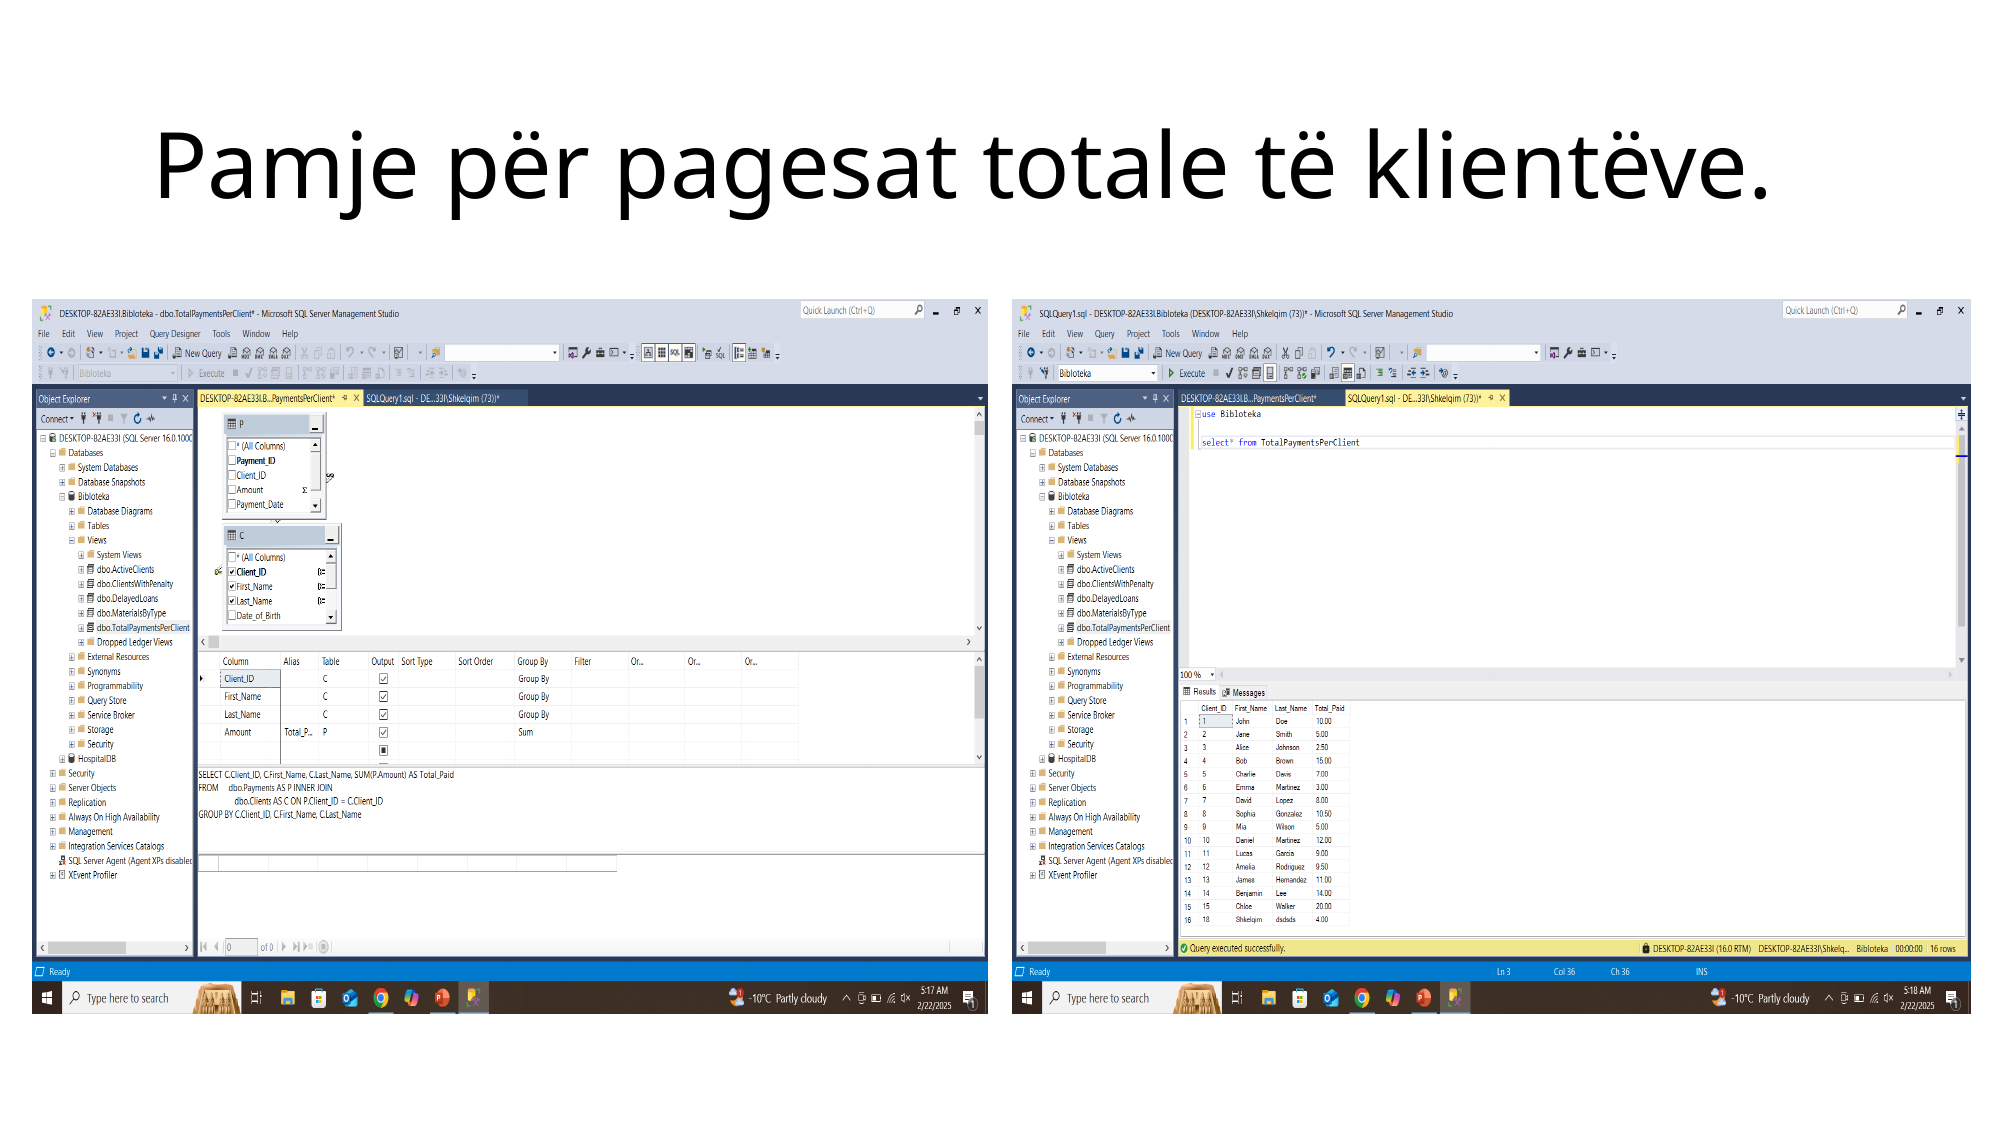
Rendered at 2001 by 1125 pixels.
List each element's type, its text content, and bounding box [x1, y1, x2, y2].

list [32, 299, 988, 1014]
title Pamje për pagesat totale të klientëve. [137, 59, 1863, 278]
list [1012, 299, 1971, 1014]
